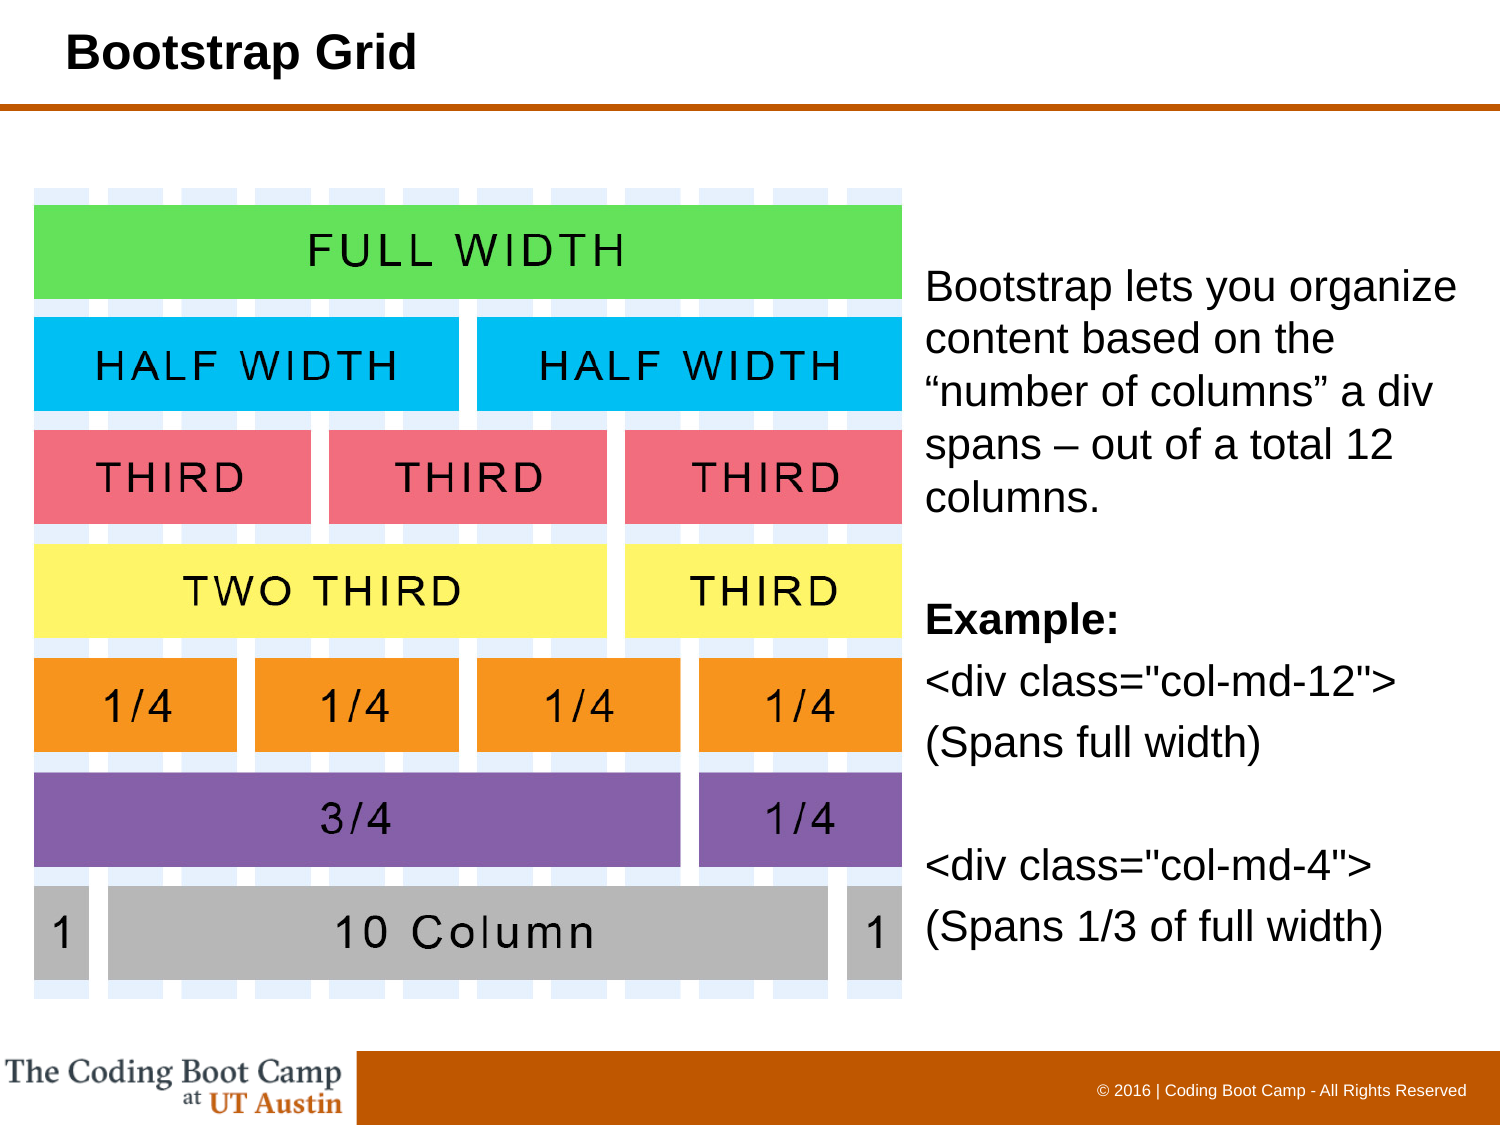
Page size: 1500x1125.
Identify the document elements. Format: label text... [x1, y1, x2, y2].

text_box Bootstrap lets you organize content based on the “number of columns” a div spans – out of a total 12 columns. Example: <div class="col-md-12"> (Spans full width) <div class="col-md-4"> (Spans 1/3 of full width) [911, 249, 1475, 963]
picture [0, 1050, 357, 1125]
title Bootstrap Grid [50, 0, 948, 108]
picture [24, 188, 911, 1000]
